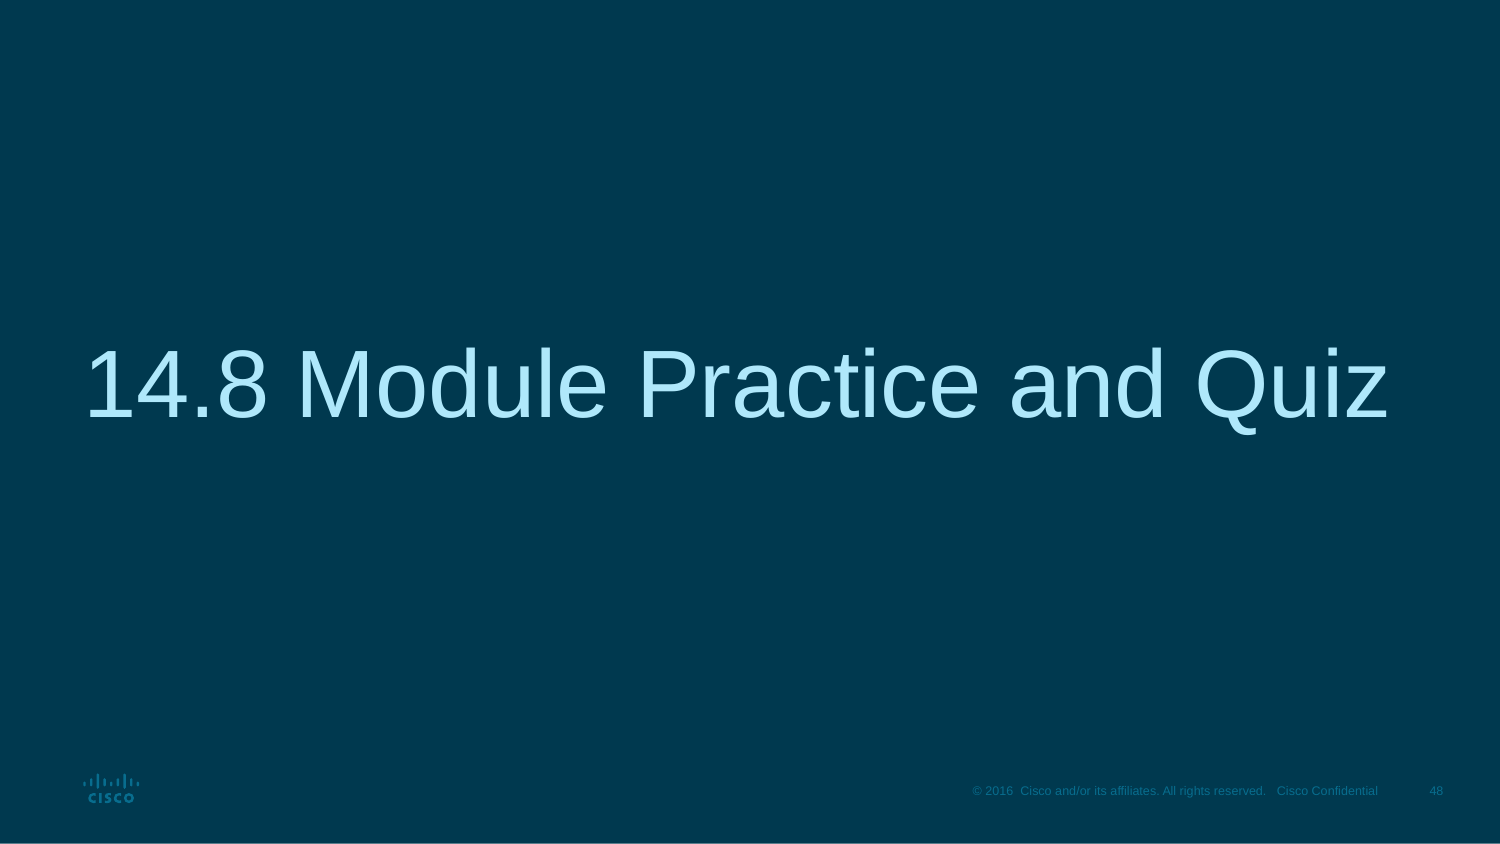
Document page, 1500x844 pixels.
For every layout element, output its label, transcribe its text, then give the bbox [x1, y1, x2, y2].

title 14.8 Module Practice and Quiz [68, 286, 1427, 446]
